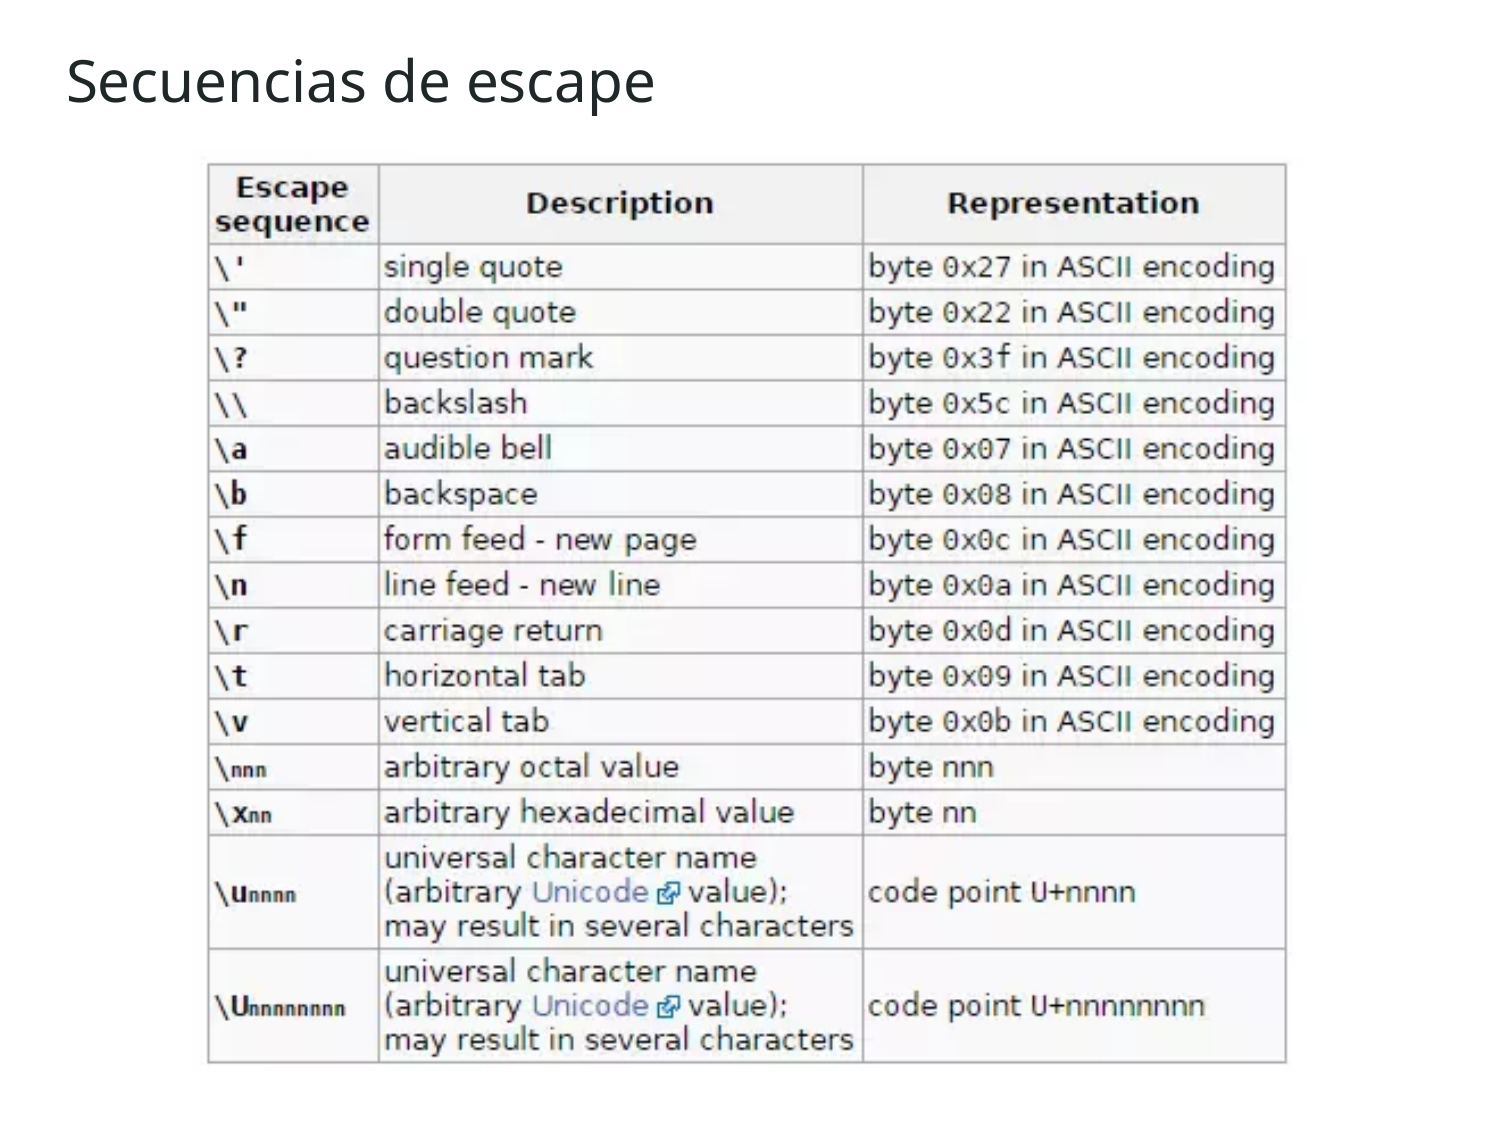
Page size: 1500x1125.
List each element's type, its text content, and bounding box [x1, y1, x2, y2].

picture [192, 148, 1308, 1071]
title Secuencias de escape [51, 28, 1449, 154]
